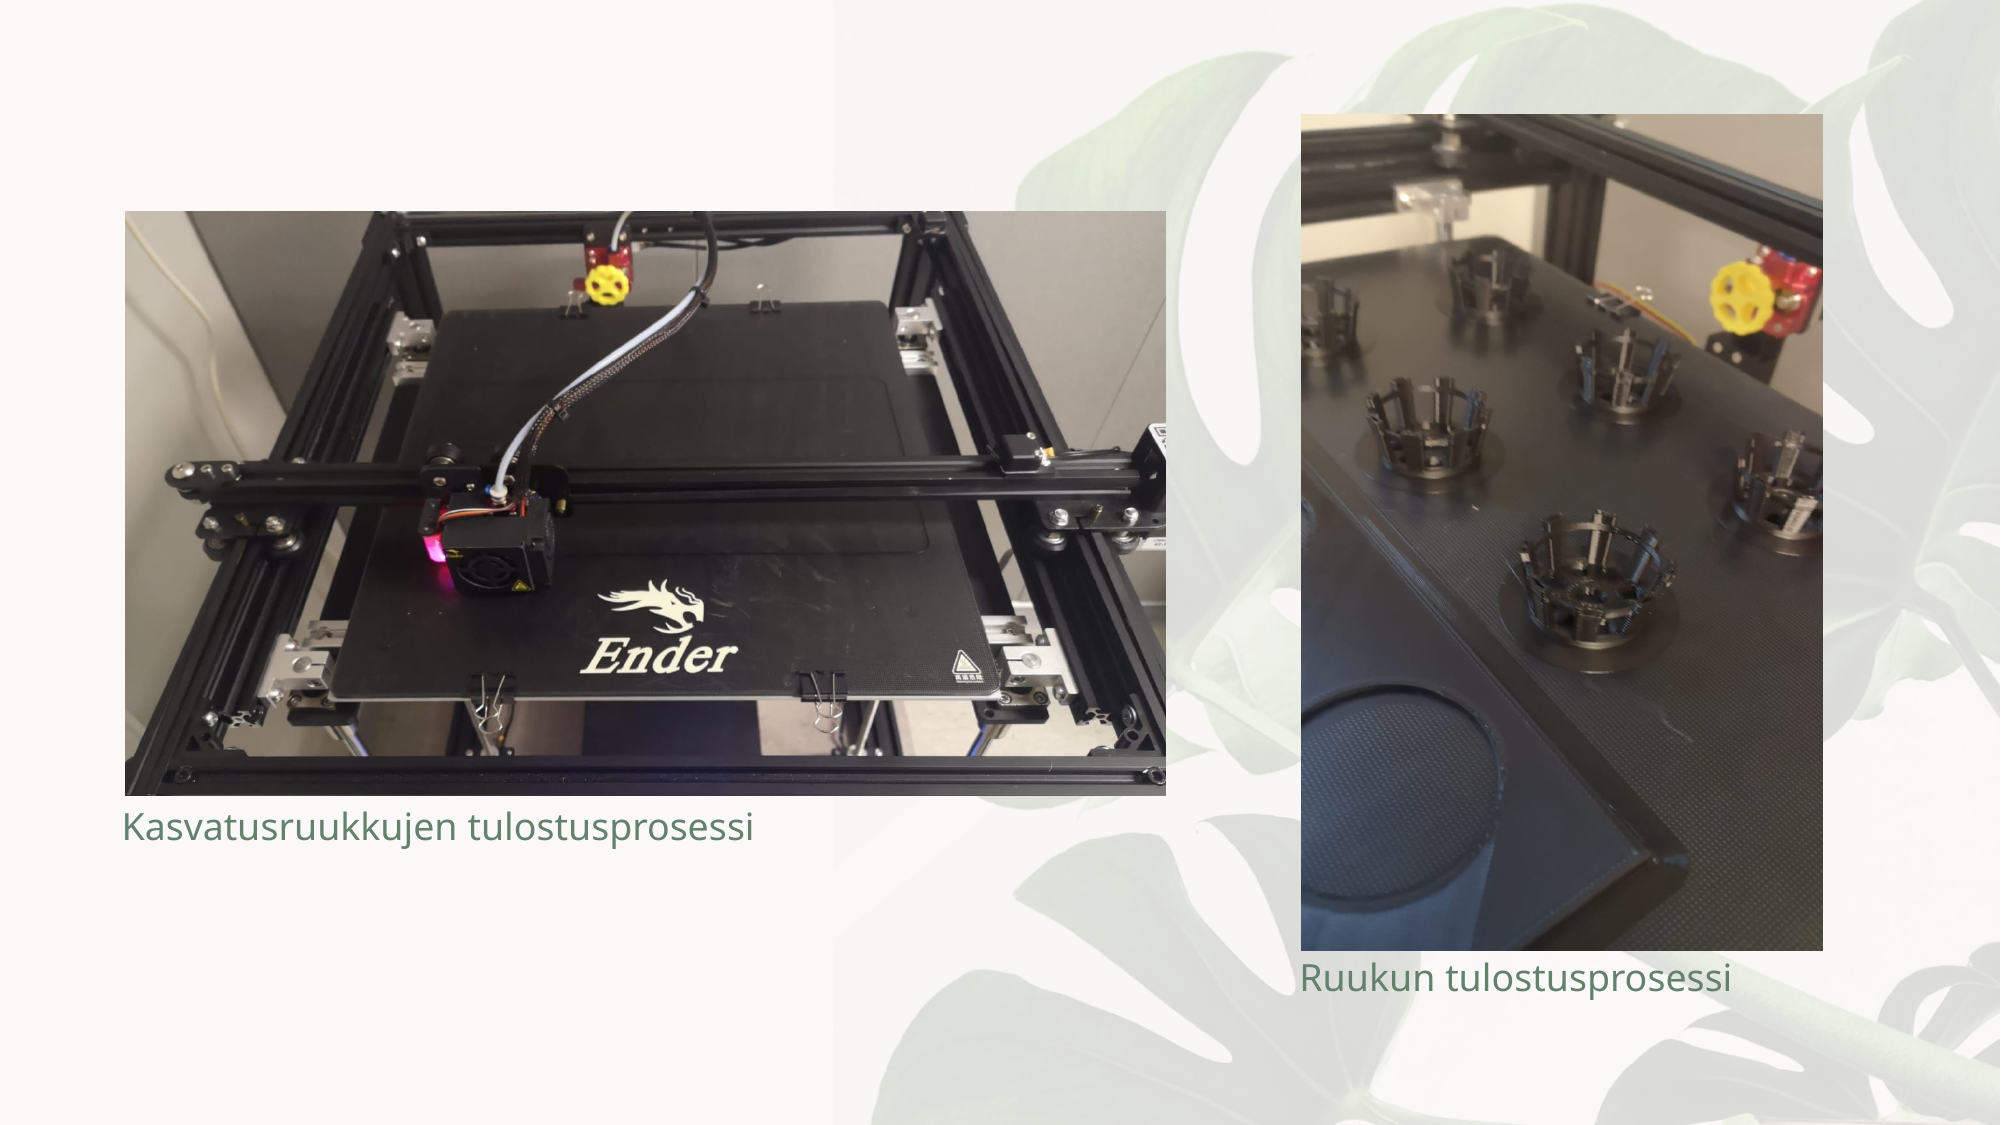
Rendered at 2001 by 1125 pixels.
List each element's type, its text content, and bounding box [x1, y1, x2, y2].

picture [125, 0, 2000, 1125]
text_box Kasvatusruukkujen tulostusprosessi [106, 795, 834, 856]
